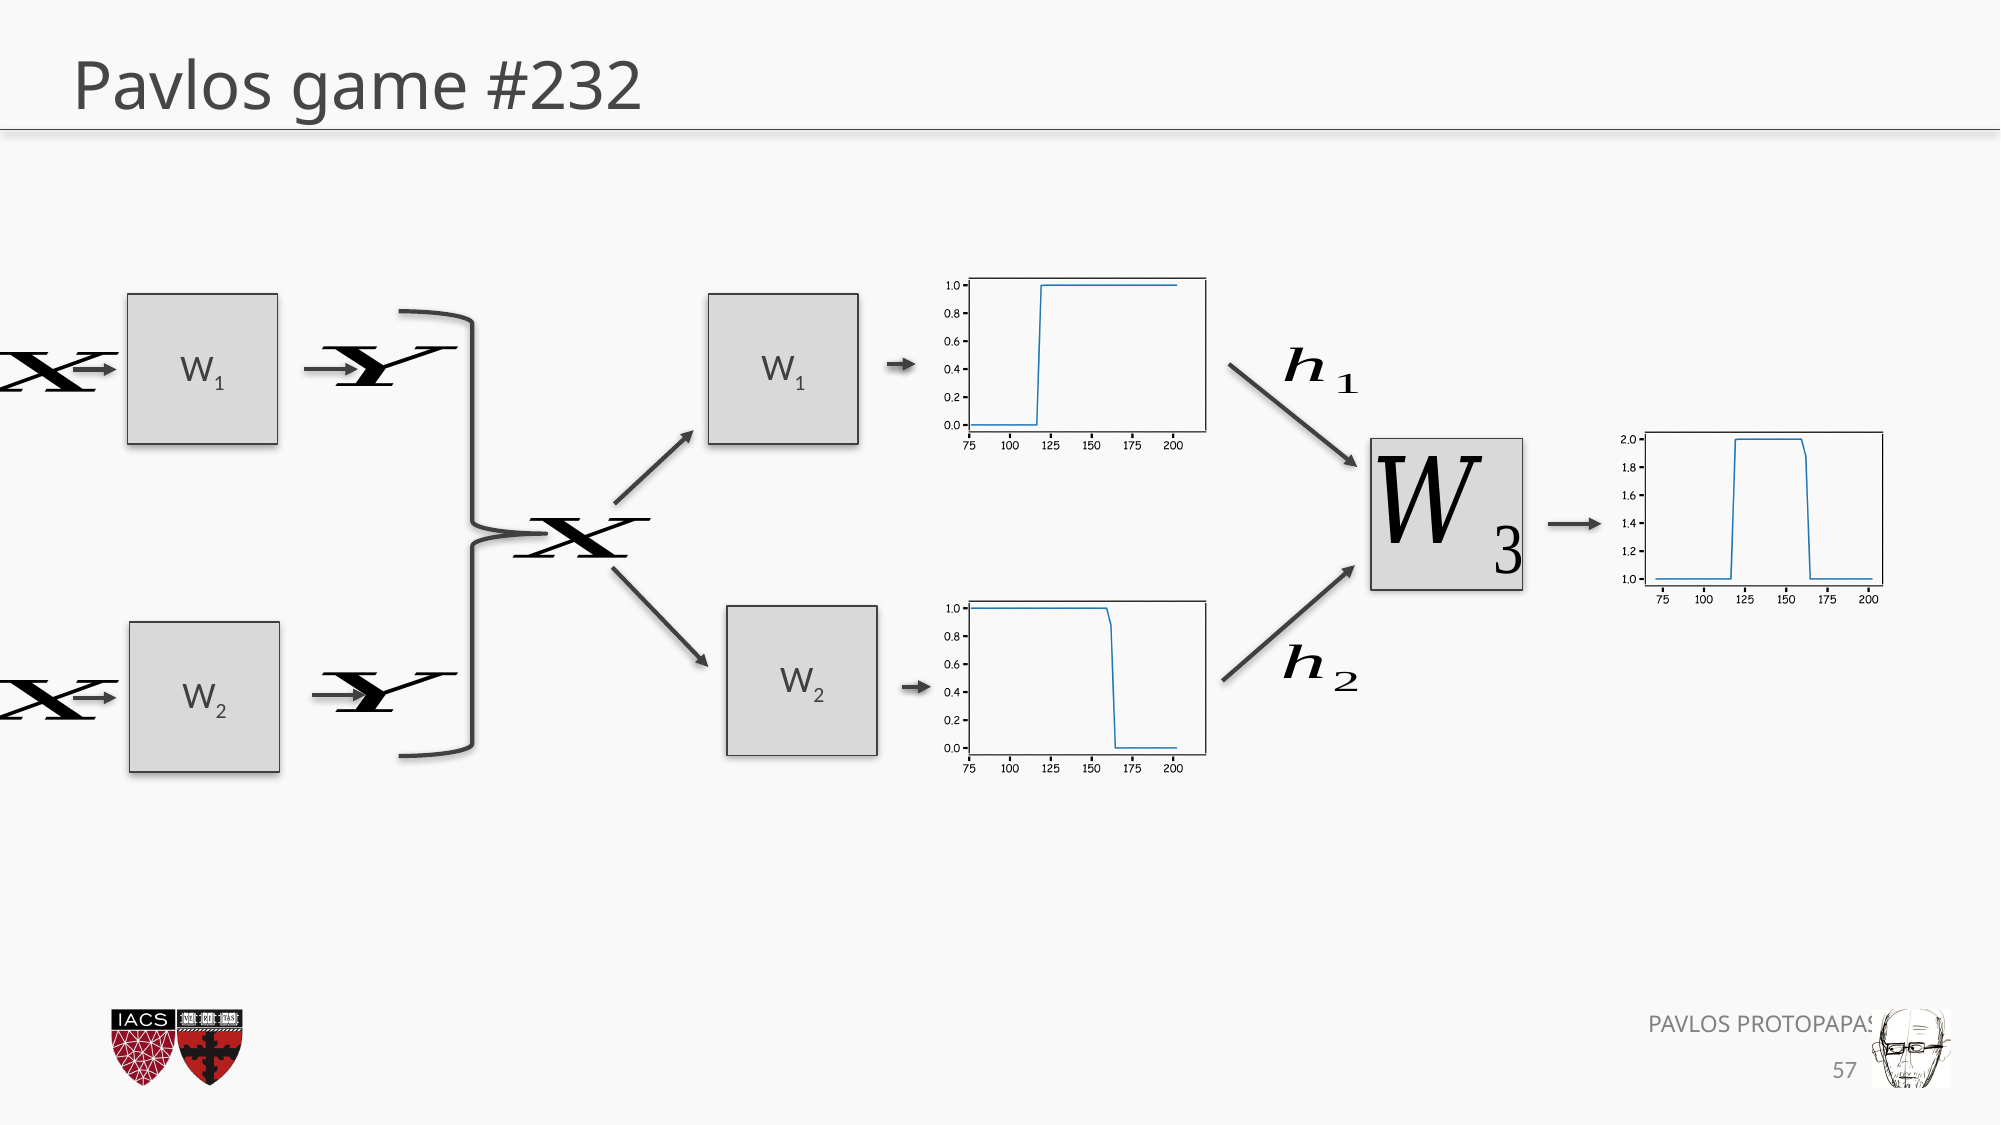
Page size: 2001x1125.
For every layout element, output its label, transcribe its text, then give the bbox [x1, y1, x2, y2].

text_box W1 [127, 293, 278, 445]
picture [109, 1009, 243, 1086]
text_box [398, 309, 549, 759]
picture [1591, 404, 1930, 631]
text_box W2 [726, 605, 878, 756]
title Pavlos game #232 [57, 35, 1943, 162]
slide_number 57 [1405, 1038, 1873, 1099]
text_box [1259, 564, 1356, 682]
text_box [614, 429, 694, 505]
picture [1872, 1009, 1951, 1088]
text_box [612, 567, 709, 668]
text_box W1 [708, 293, 859, 445]
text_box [1259, 363, 1358, 468]
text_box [886, 251, 1254, 800]
text_box W2 [129, 621, 280, 773]
